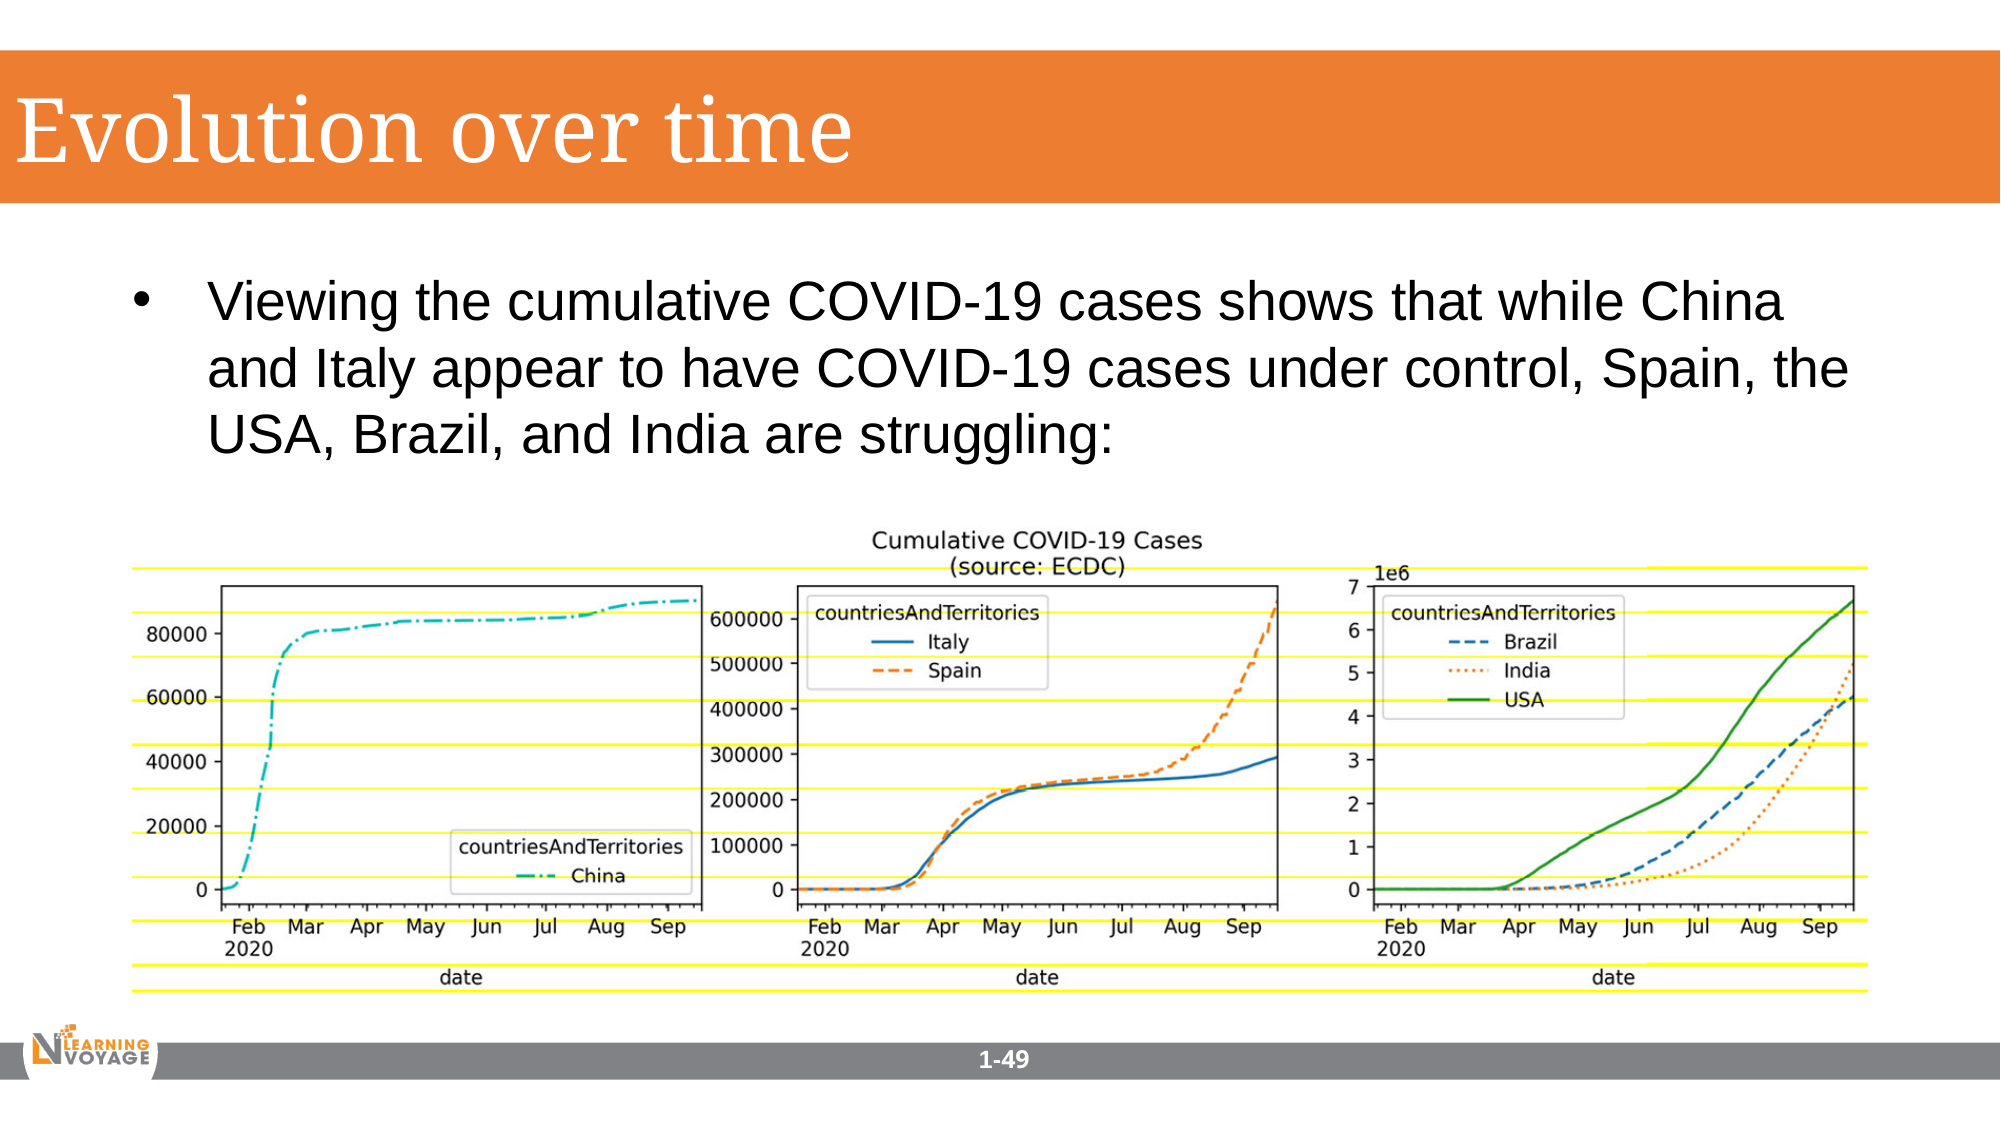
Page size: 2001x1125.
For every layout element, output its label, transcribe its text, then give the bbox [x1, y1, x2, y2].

picture [0, 526, 1868, 1125]
text_box Evolution over time [0, 49, 2000, 204]
slide_number 1-49 [923, 1026, 1045, 1095]
text_box Viewing the cumulative COVID-19 cases shows that while China and Italy appear to have COVID-19 cases under control, Spain, the USA, Brazil, and India are struggling: [132, 262, 1868, 465]
